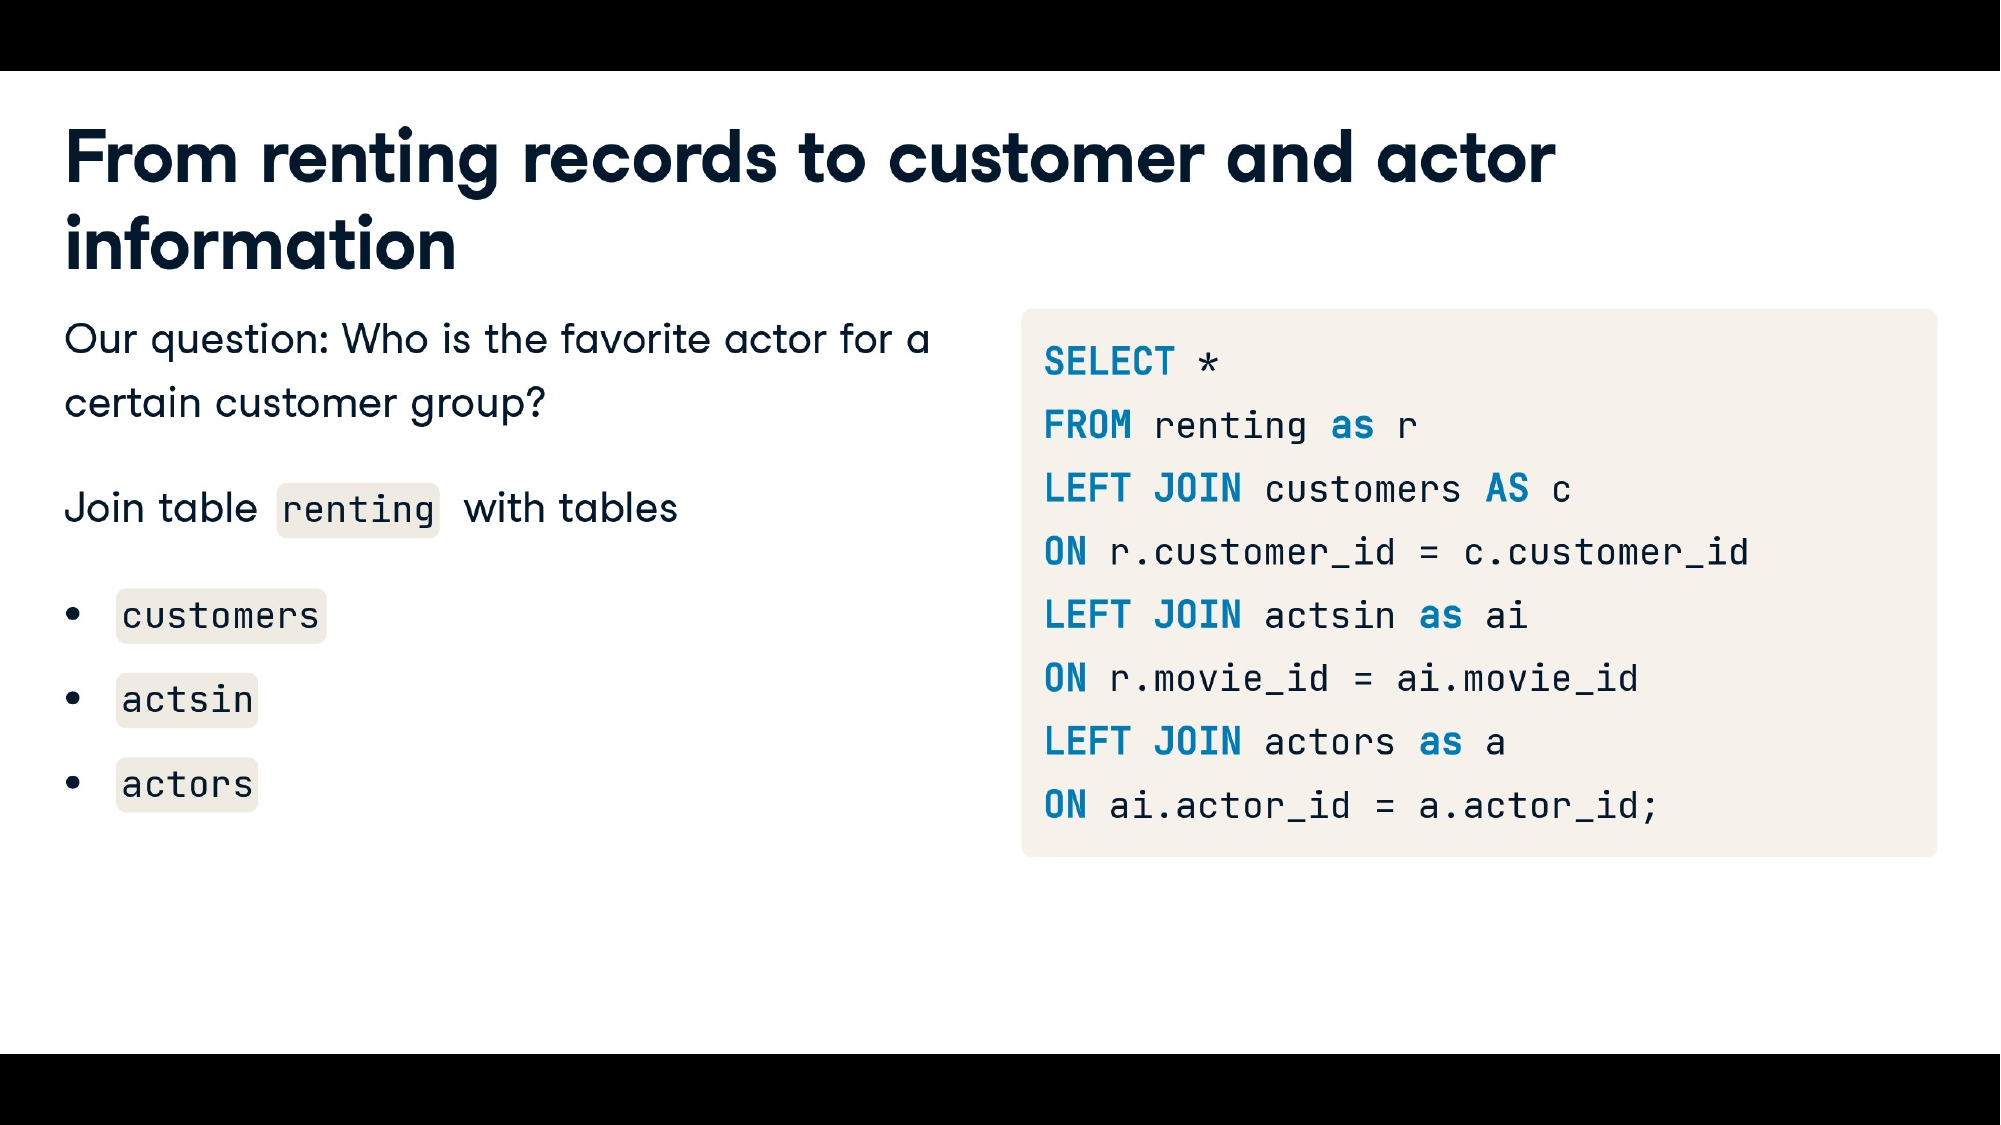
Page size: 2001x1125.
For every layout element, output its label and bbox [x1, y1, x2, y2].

picture [0, 71, 2000, 1054]
